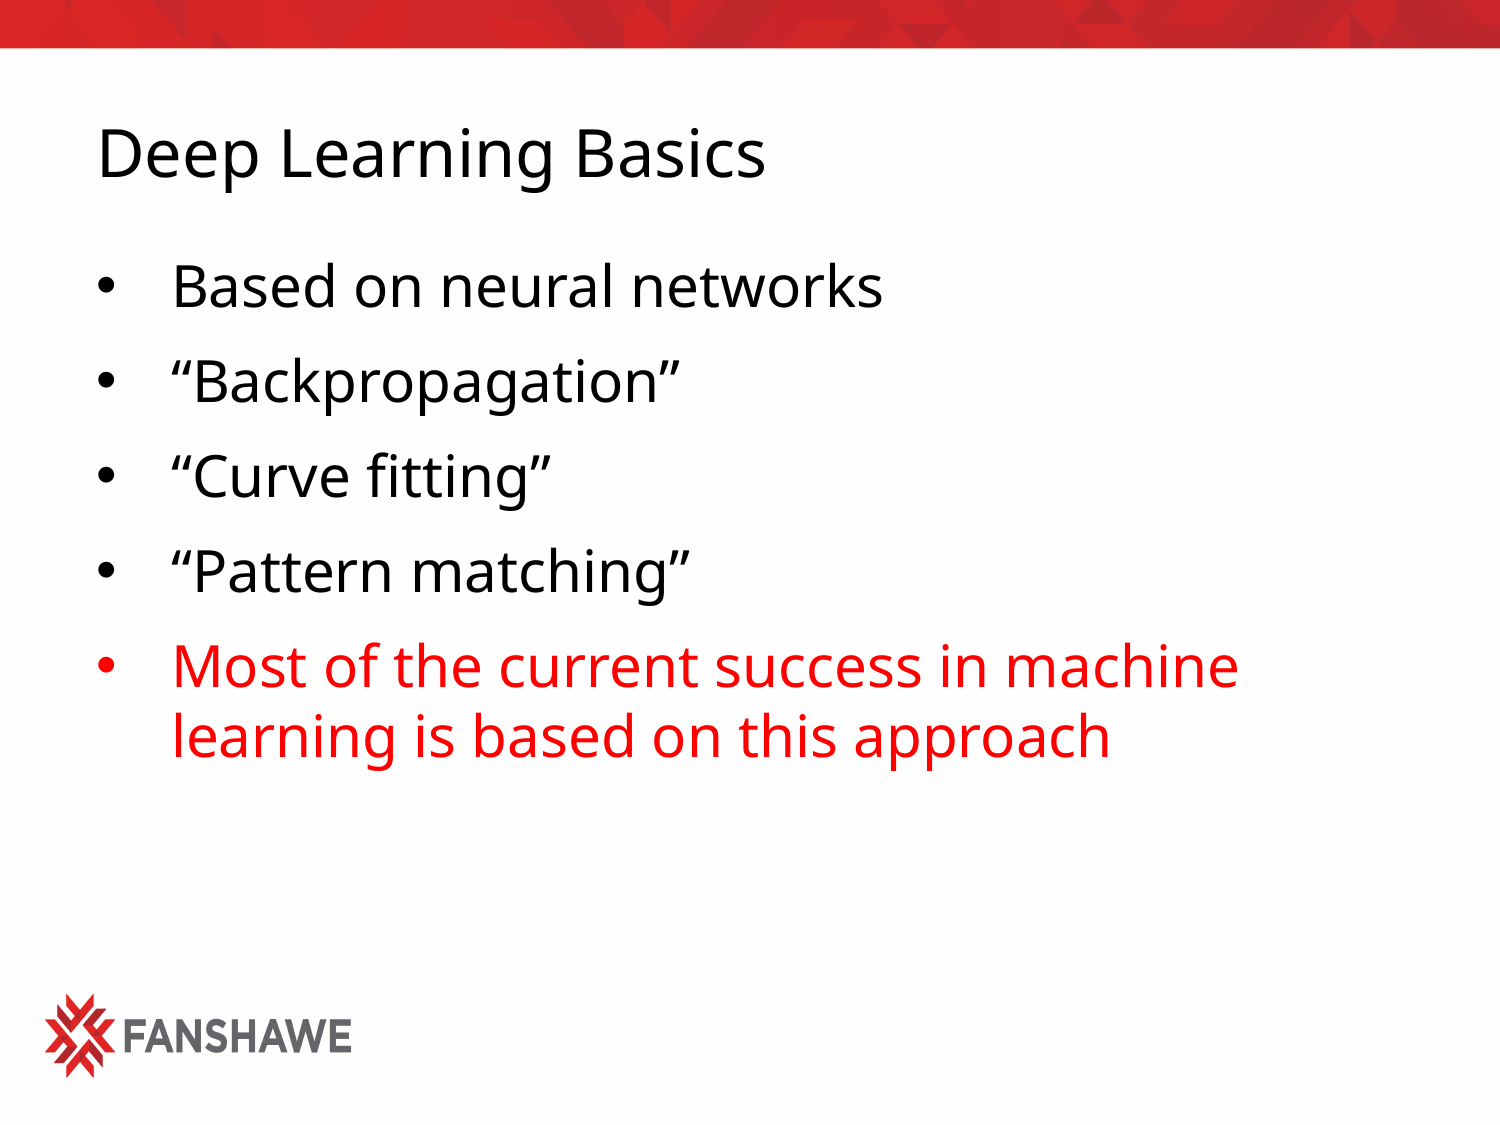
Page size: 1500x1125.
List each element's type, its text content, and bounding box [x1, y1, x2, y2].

picture [0, 0, 1500, 1125]
title Deep Learning Basics [81, 59, 1419, 242]
list Based on neural networks “Backpropagation” “Curve fitting” “Pattern matching” Most of the current success in machine learning is based on this approach [81, 242, 1419, 950]
